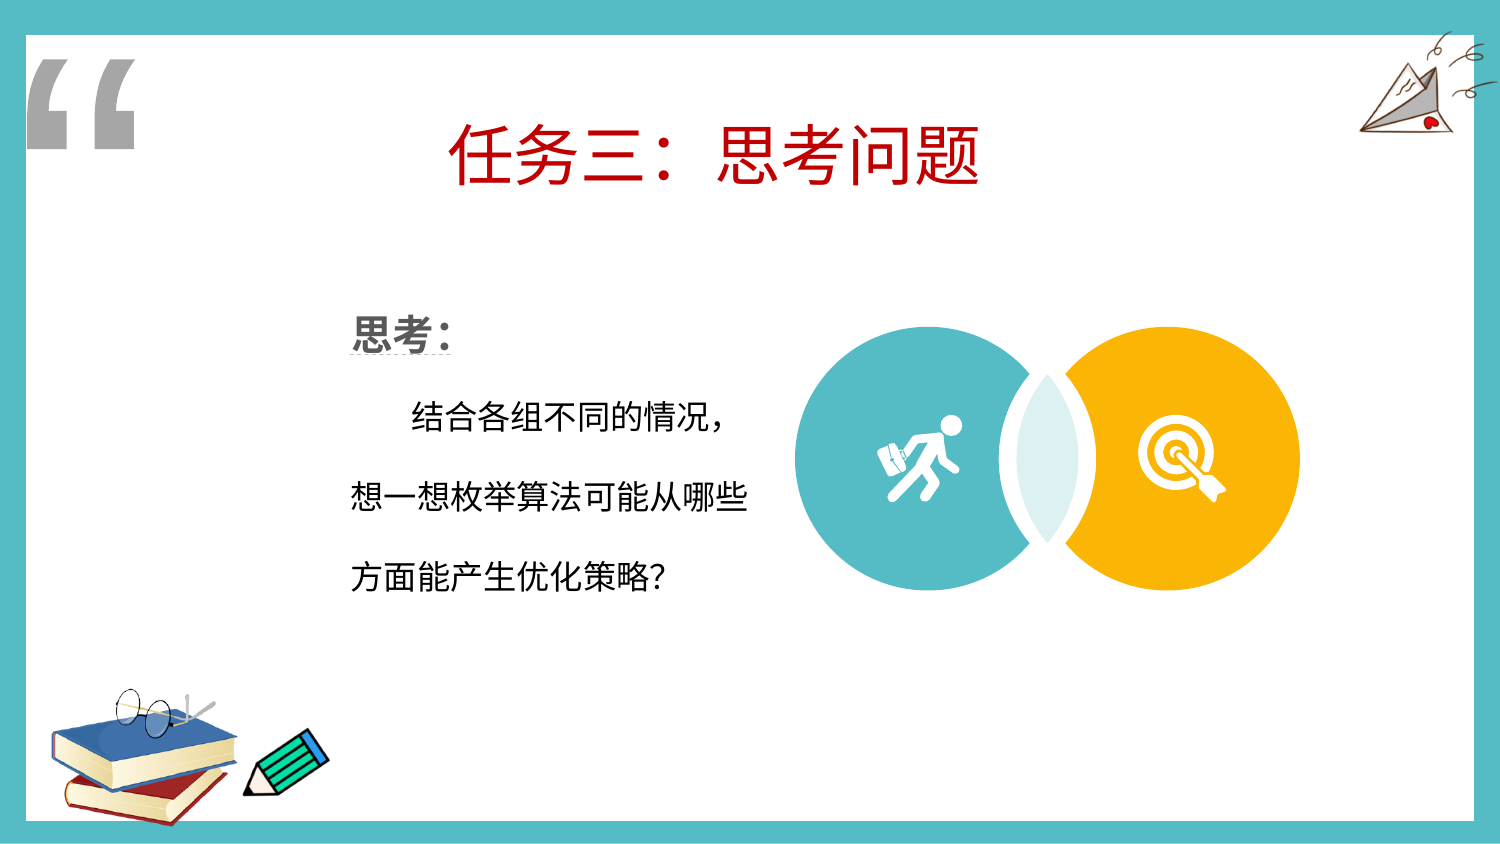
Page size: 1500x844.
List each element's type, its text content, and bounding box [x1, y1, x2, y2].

picture [32, 677, 348, 836]
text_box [275, 291, 1300, 656]
text_box 任务三：思考问题 [432, 106, 1100, 201]
picture [1343, 0, 1500, 190]
